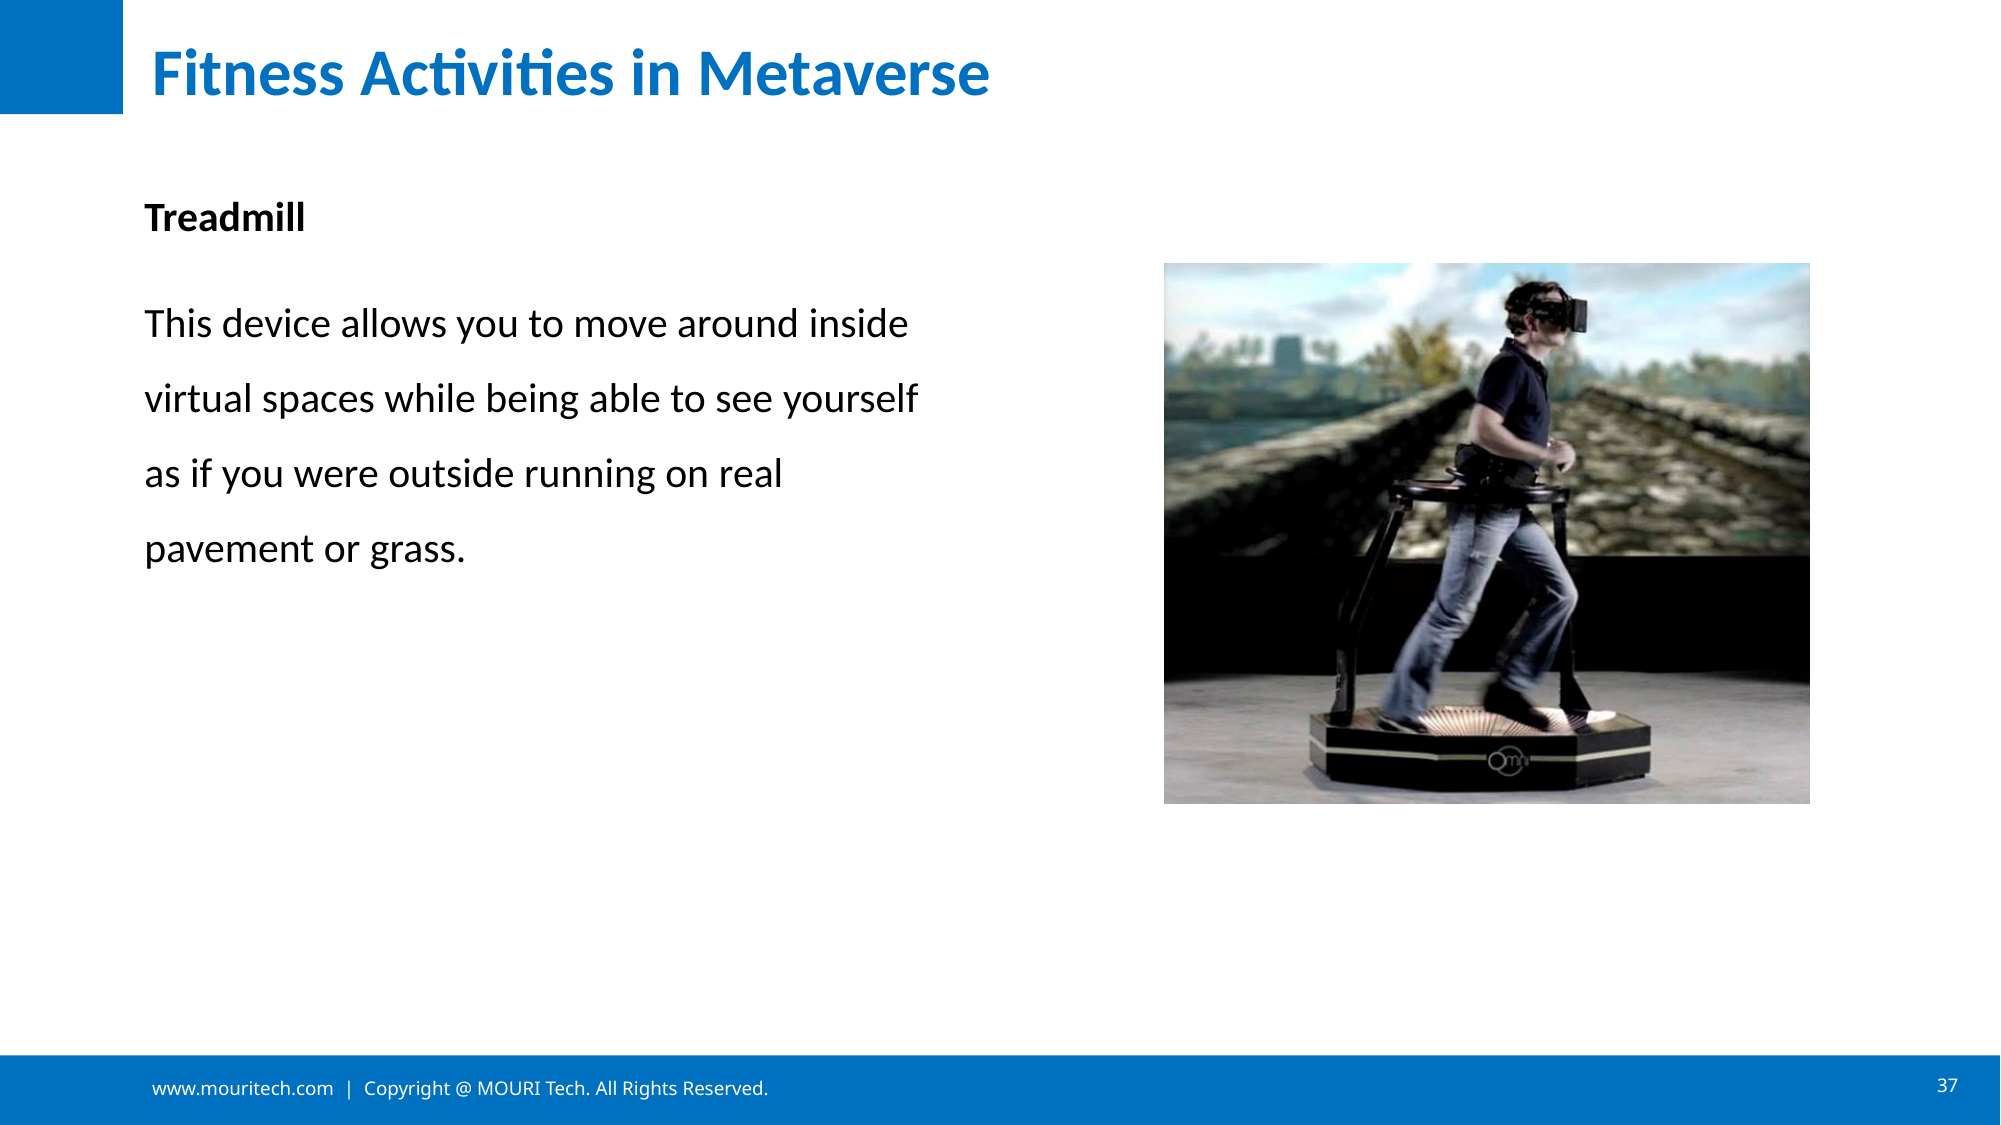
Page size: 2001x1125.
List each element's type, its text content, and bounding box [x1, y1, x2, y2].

picture [1164, 263, 1810, 804]
text_box This device allows you to move around inside virtual spaces while being able to see yourself as if you were outside running on real pavement or grass. [129, 263, 973, 718]
text_box Treadmill [129, 157, 973, 251]
title Fitness Activities in Metaverse [137, 7, 1921, 141]
